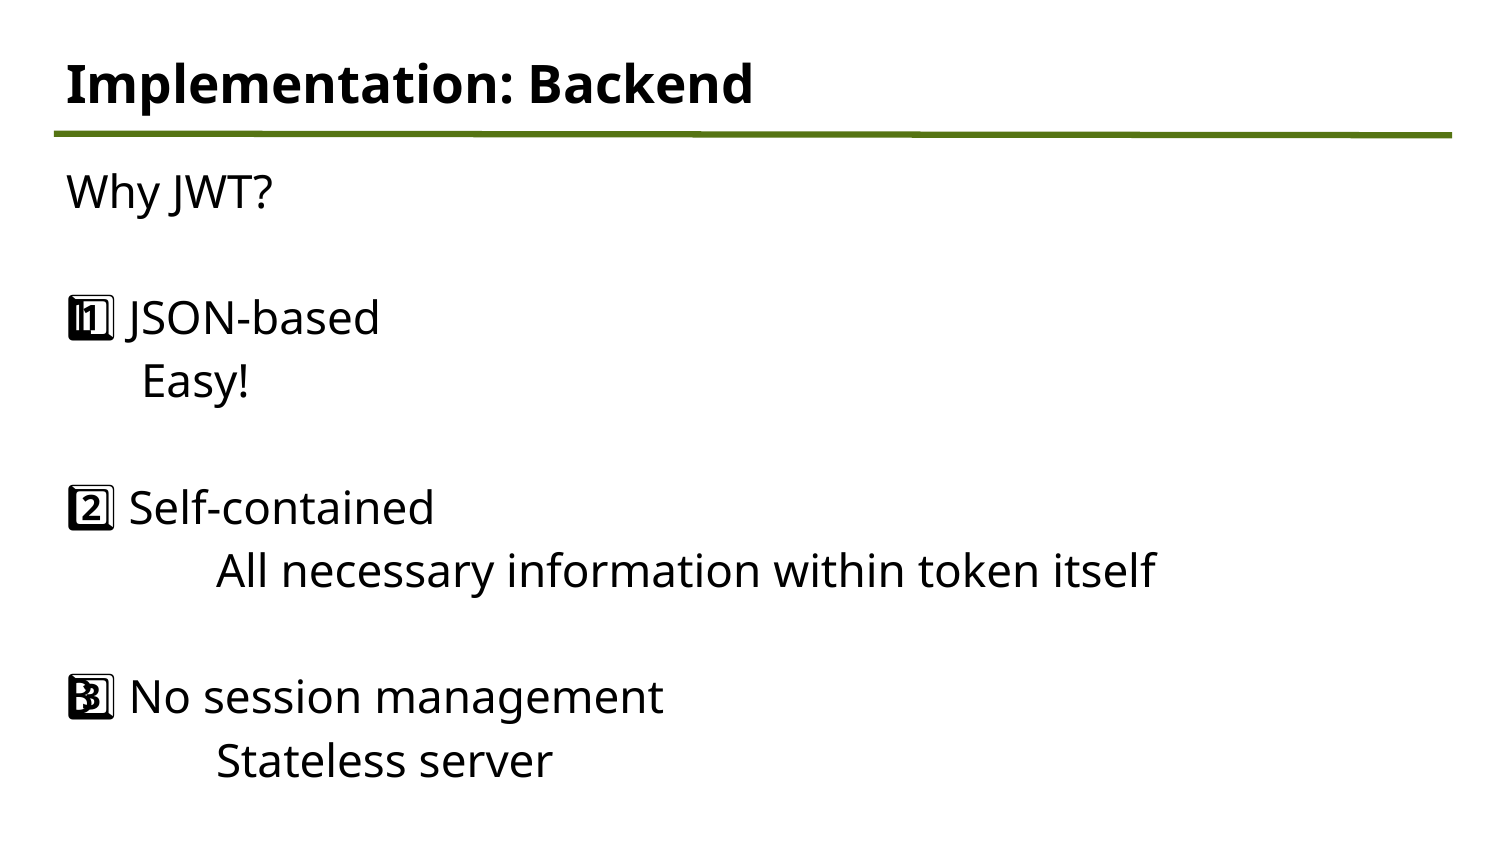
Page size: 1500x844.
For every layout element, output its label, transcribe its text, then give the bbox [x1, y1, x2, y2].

text_box Implementation: Backend [51, 35, 1449, 130]
text_box Why JWT? 1️⃣ JSON-based Easy! 2️⃣ Self-contained All necessary information within token itself 3️⃣ No session management Stateless server [51, 141, 1449, 795]
